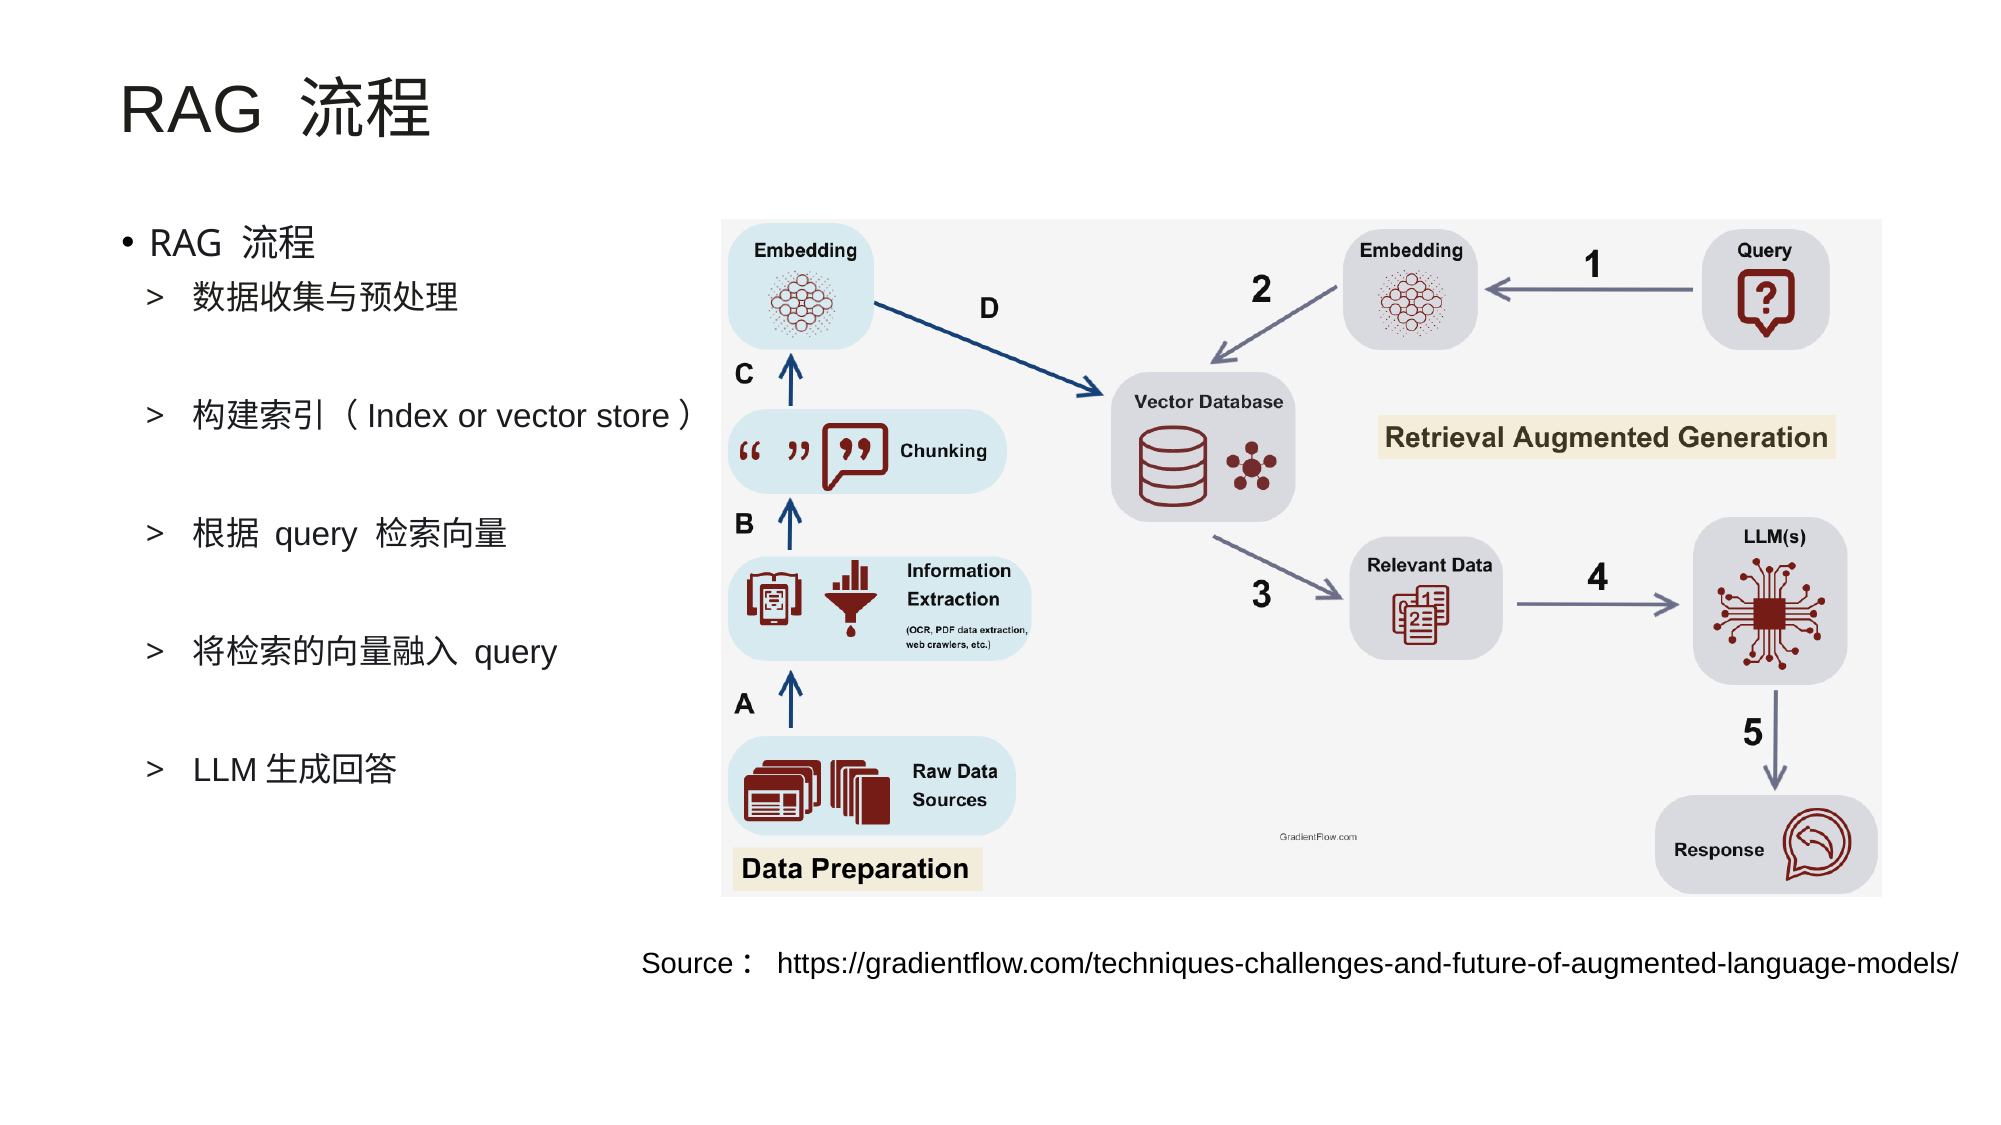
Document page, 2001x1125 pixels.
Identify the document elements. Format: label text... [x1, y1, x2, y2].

subtitle RAG 流程 [119, 74, 1882, 159]
picture [720, 219, 1882, 897]
list RAG 流程 数据收集与预处理 构建索引（Index or vector store） 根据 query 检索向量 将检索的向量融入 query LLM生成回答 [119, 219, 1845, 994]
text_box Source：https://gradientflow.com/techniques-challenges-and-future-of-augmented-language-models/ [641, 908, 1961, 980]
